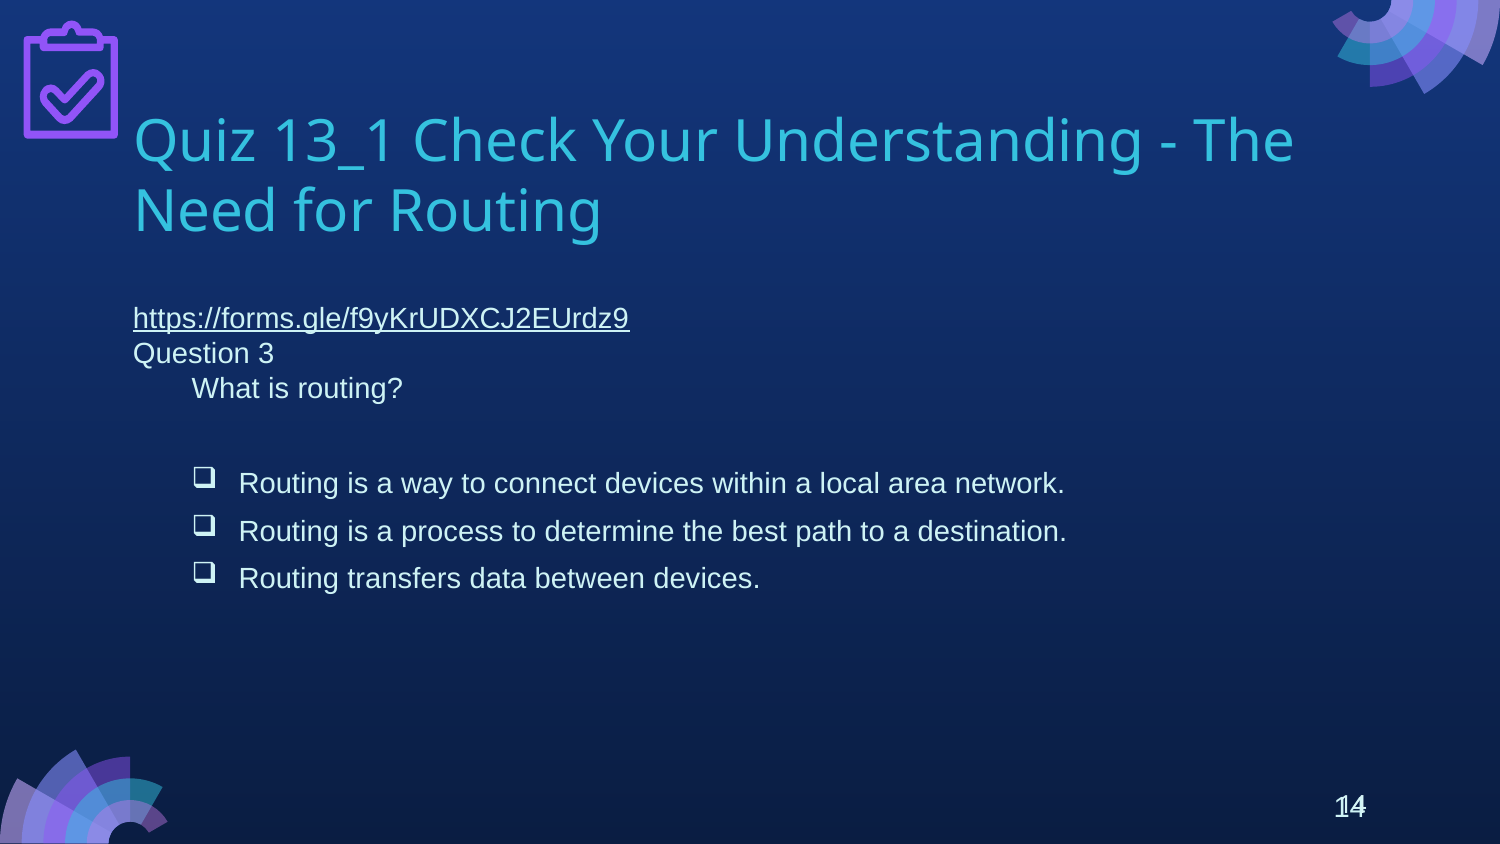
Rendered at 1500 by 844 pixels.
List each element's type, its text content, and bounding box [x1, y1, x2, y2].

title Quiz 13_1 Check Your Understanding - The Need for Routing [118, 88, 1382, 183]
footer 14 [875, 783, 1382, 829]
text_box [23, 20, 119, 139]
text_box https://forms.gle/f9yKrUDXCJ2EUrdz9 Question 3 What is routing? Routing is a way to connect devices within a local area network. Routing is a process to determine the best path to a destination. Routing transfers data between devices. [118, 292, 1421, 644]
